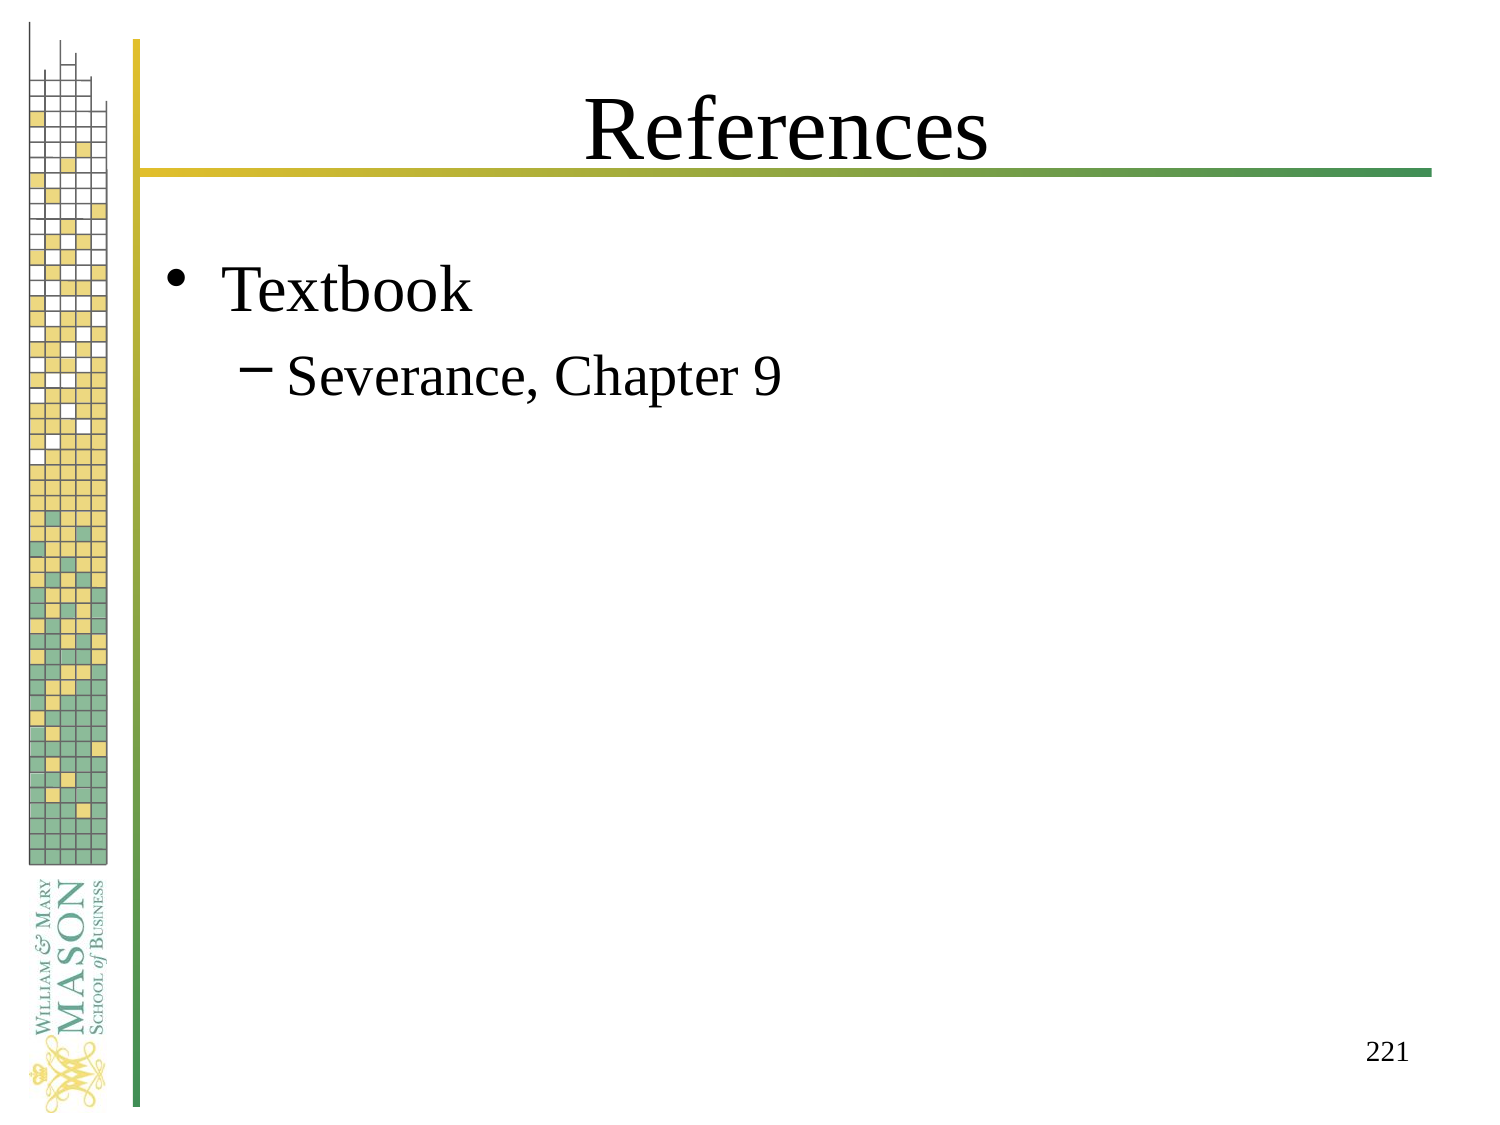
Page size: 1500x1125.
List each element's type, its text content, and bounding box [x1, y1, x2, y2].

title References [150, 45, 1425, 200]
list Textbook Severance, Chapter 9 [150, 237, 1425, 1005]
slide_number 221 [1048, 1024, 1426, 1103]
slide_number 69 [29, 879, 107, 1113]
